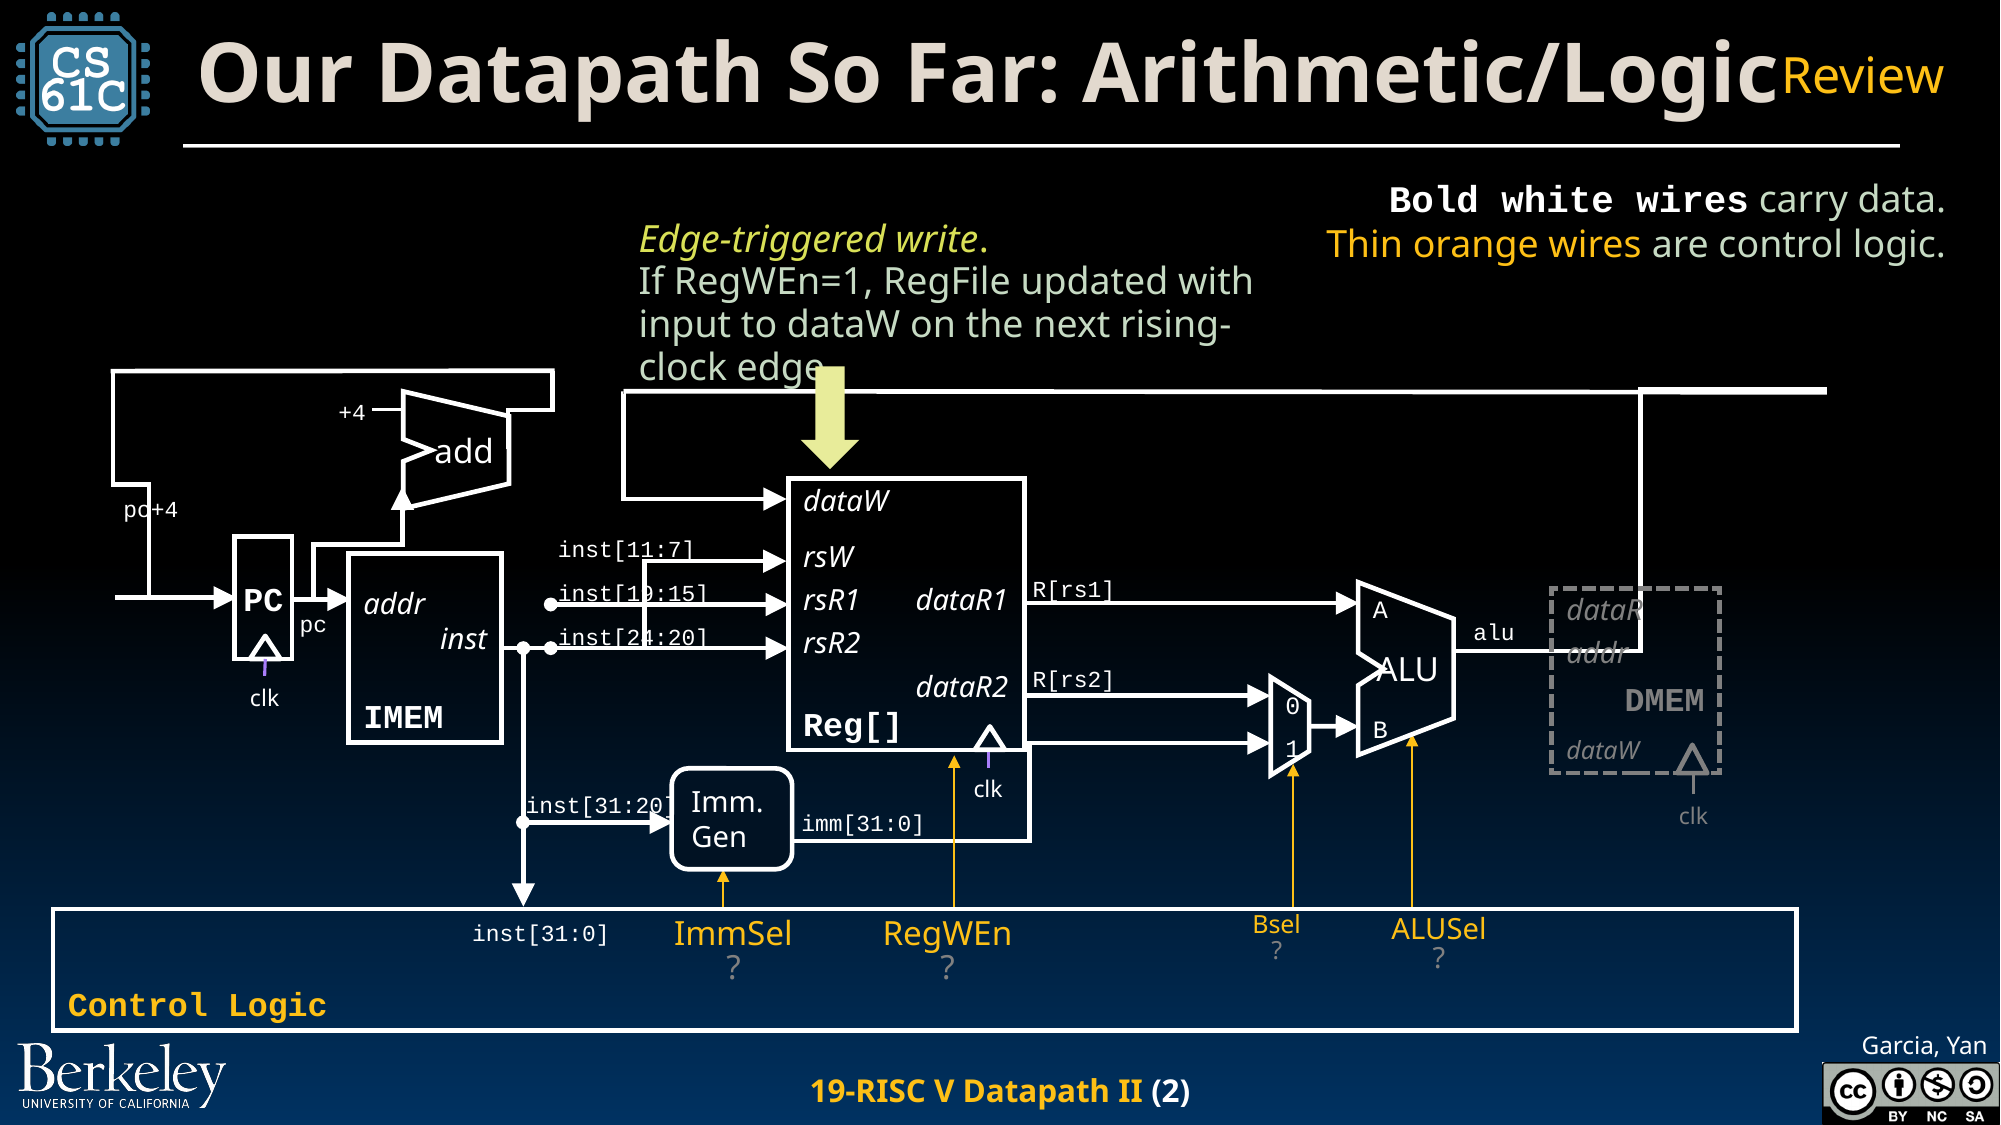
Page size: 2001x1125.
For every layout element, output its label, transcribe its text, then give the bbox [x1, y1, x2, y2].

text_box dataW rsW rsR1 dataR1 rsR2 dataR2 Reg[] [788, 651, 1025, 743]
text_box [234, 598, 293, 659]
text_box A ALU B [1357, 651, 1455, 756]
text_box inst[31:20] [510, 783, 521, 826]
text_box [623, 210, 1306, 470]
text_box inst[11:7] inst[19:15] inst[24:20] [555, 526, 623, 561]
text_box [788, 743, 1271, 841]
text_box inst[31:20] [526, 783, 671, 820]
text_box clk [235, 675, 294, 719]
text_box inst[11:7] inst[19:15] inst[24:20] [543, 649, 725, 658]
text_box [1551, 588, 1722, 838]
picture [16, 12, 150, 146]
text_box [623, 389, 1827, 651]
title Our Datapath So Far: Arithmetic/Logic [181, 12, 1906, 139]
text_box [110, 370, 555, 598]
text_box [501, 561, 623, 649]
text_box Imm. Gen [671, 767, 793, 870]
text_box pc [293, 602, 342, 645]
text_box Review [1766, 36, 1959, 112]
text_box Bold white wires carry data. Thin orange wires are control logic. [1254, 167, 1961, 272]
text_box 0 1 [1270, 676, 1310, 776]
picture [1822, 1062, 2000, 1125]
text_box Control Logic [53, 908, 1797, 1031]
text_box addr inst IMEM [348, 598, 502, 743]
text_box R[rs2] [1025, 656, 1131, 700]
picture [17, 1043, 226, 1108]
